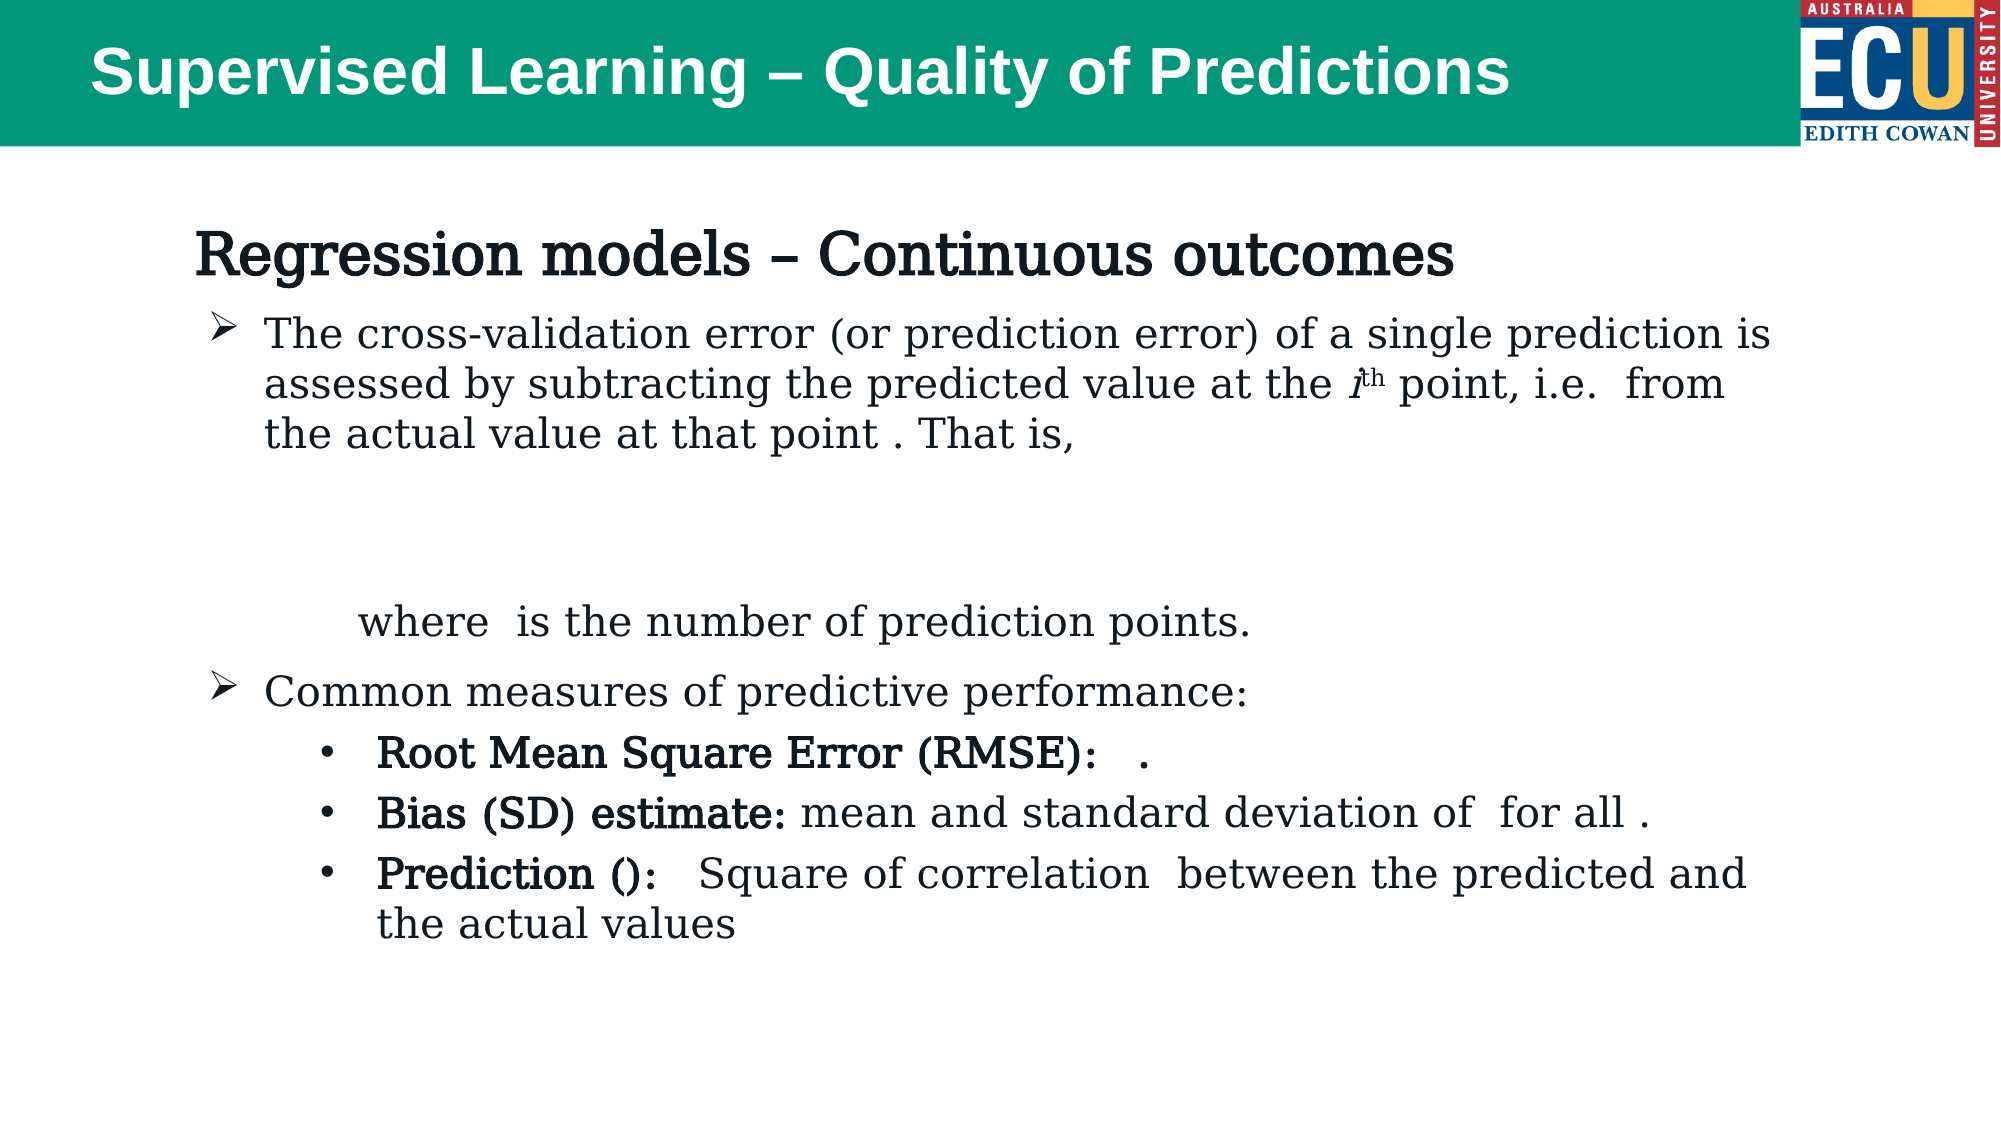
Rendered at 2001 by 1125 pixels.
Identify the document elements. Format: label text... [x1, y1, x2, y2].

title Supervised Learning – Quality of Predictions [75, 0, 1801, 147]
picture [1801, 0, 2000, 147]
